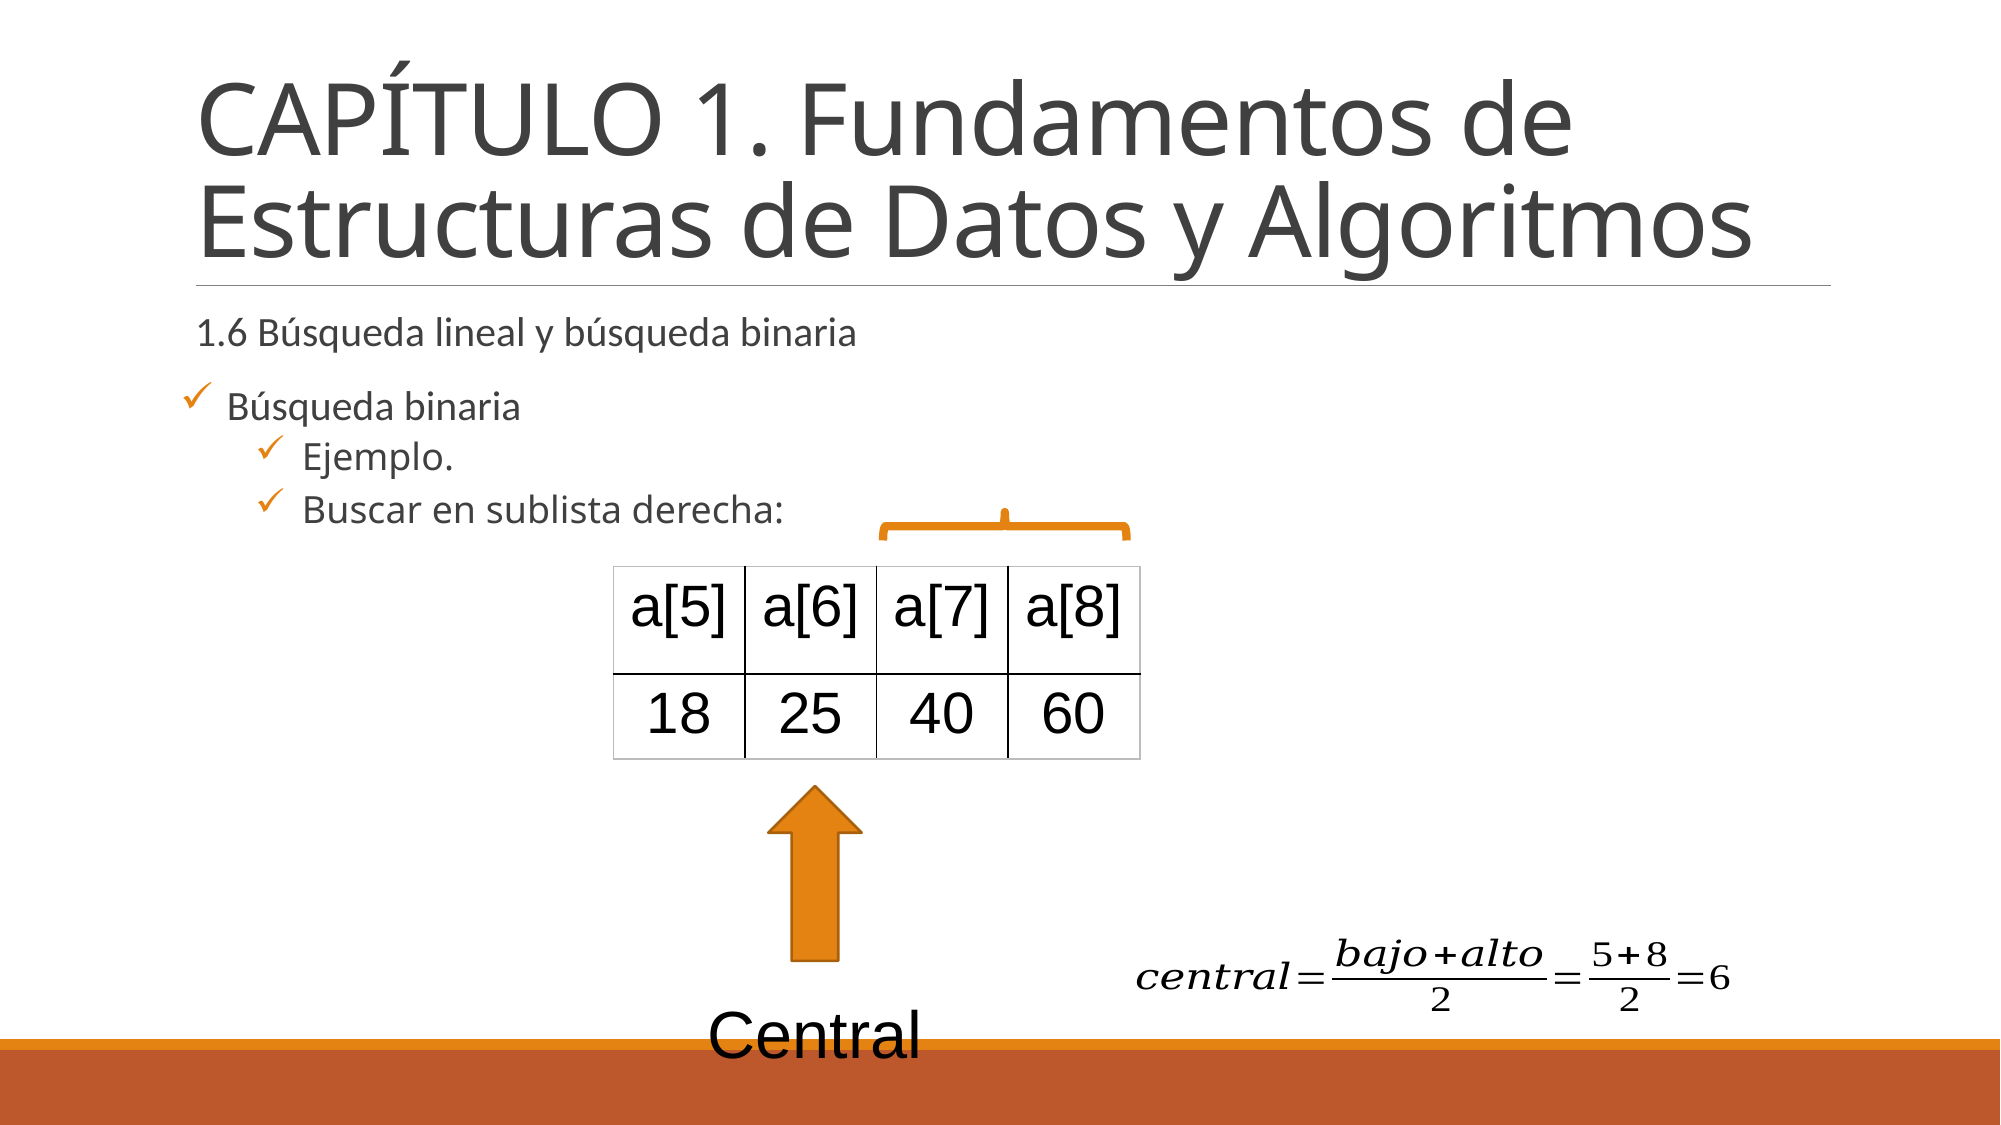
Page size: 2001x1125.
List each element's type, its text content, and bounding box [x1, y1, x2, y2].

list 1.6 Búsqueda lineal y búsqueda binaria Búsqueda binaria Ejemplo. Buscar en sublista derecha: [180, 302, 1830, 963]
table_cell 18 [614, 675, 744, 758]
text_box [767, 785, 863, 963]
table_cell 60 [1009, 675, 1139, 758]
table_header a[6] [746, 567, 876, 673]
table_header a[8] [1009, 567, 1139, 673]
title CAPÍTULO 1. Fundamentos de Estructuras de Datos y Algoritmos [180, 47, 1830, 285]
text_box [882, 510, 1128, 541]
table_header a[7] [877, 567, 1007, 673]
text_box Central [692, 984, 938, 1080]
table_cell 25 [746, 675, 876, 758]
table_header a[5] [614, 567, 744, 673]
table_cell 40 [877, 675, 1007, 758]
